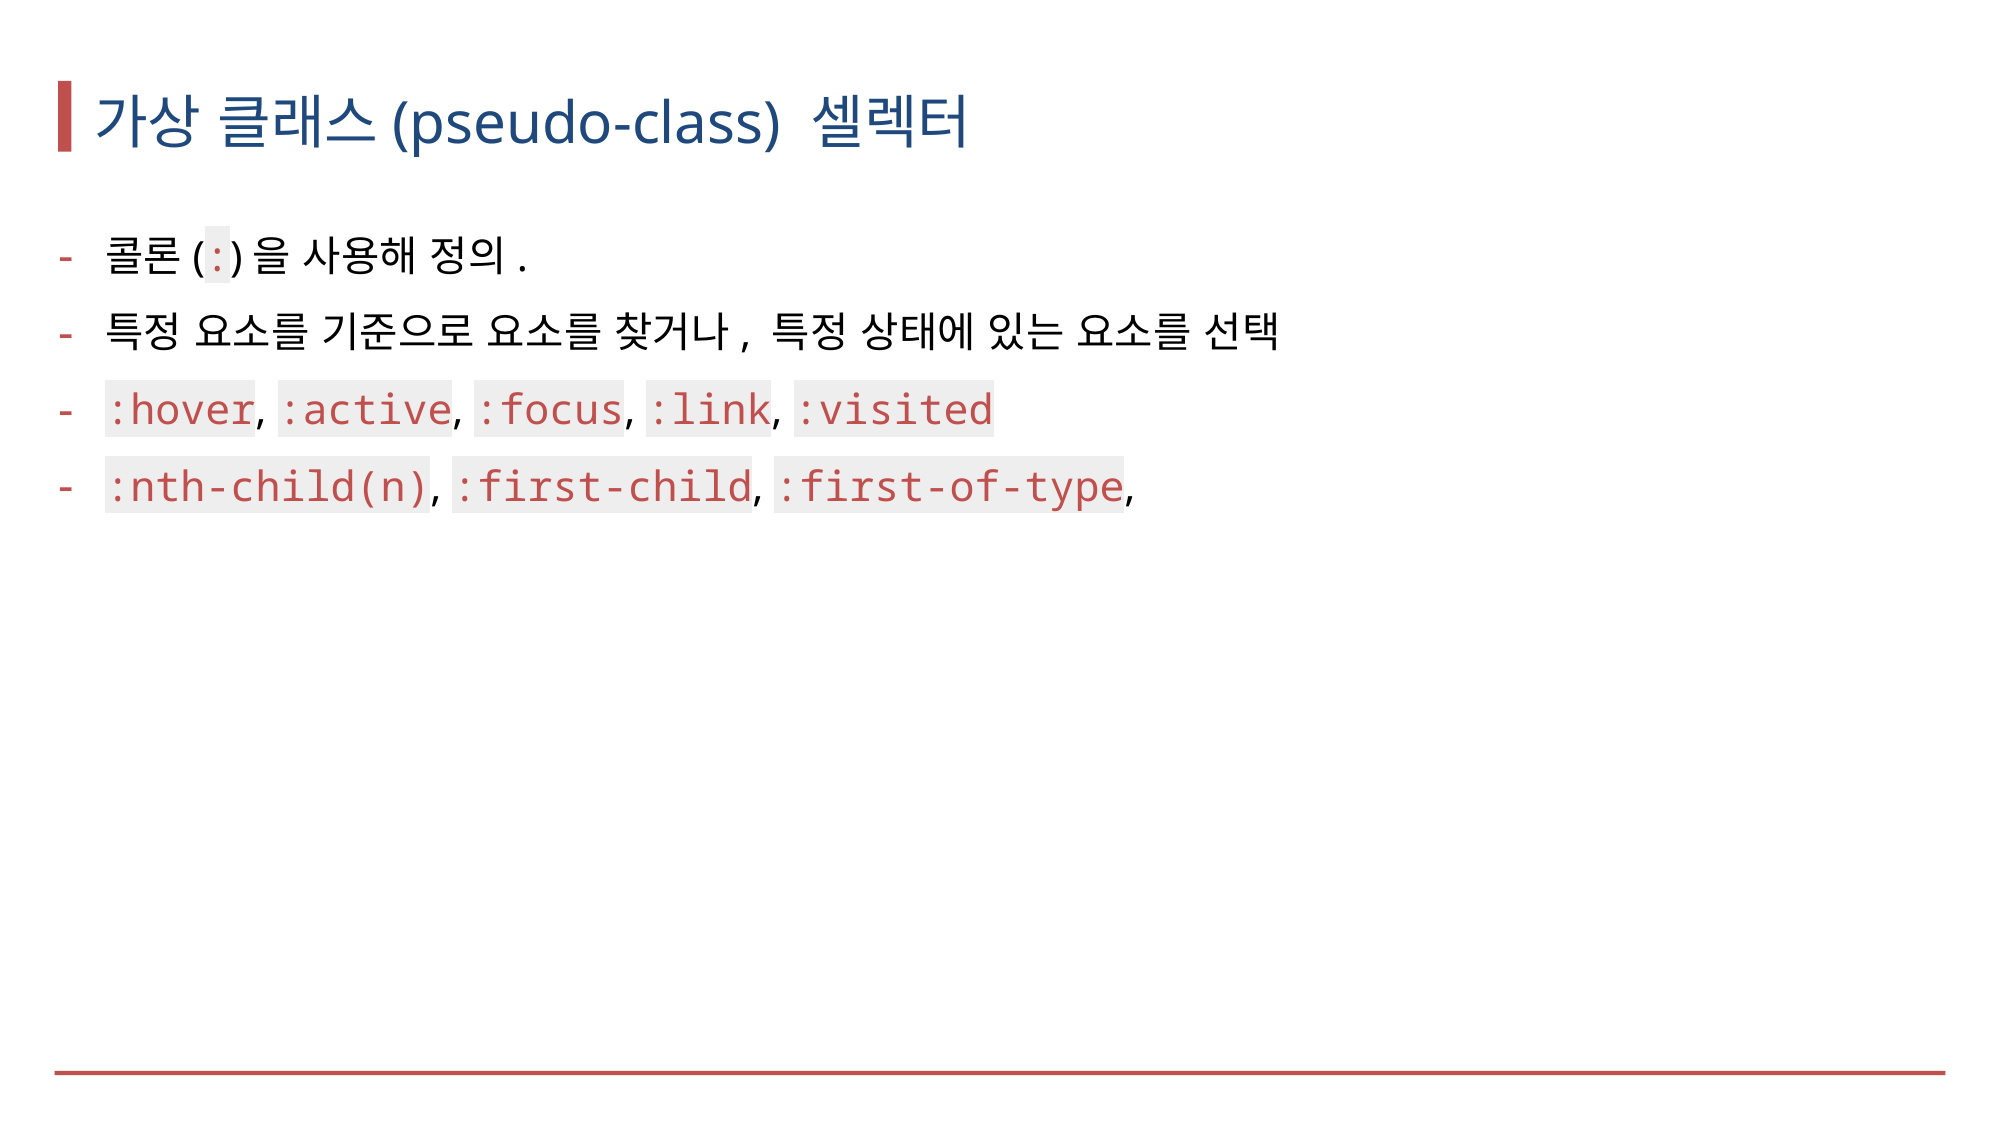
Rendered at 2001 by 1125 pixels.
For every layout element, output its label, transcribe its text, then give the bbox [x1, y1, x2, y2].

title 가상 클래스(pseudo-class) 셀렉터 [79, 67, 1942, 165]
list 콜론(:)을 사용해 정의. 특정 요소를 기준으로 요소를 찾거나, 특정 상태에 있는 요소를 선택 :hover, :active, :focus, :link, :visited :nth-child(n), :first-child, :first-of-type, [58, 219, 1942, 1030]
